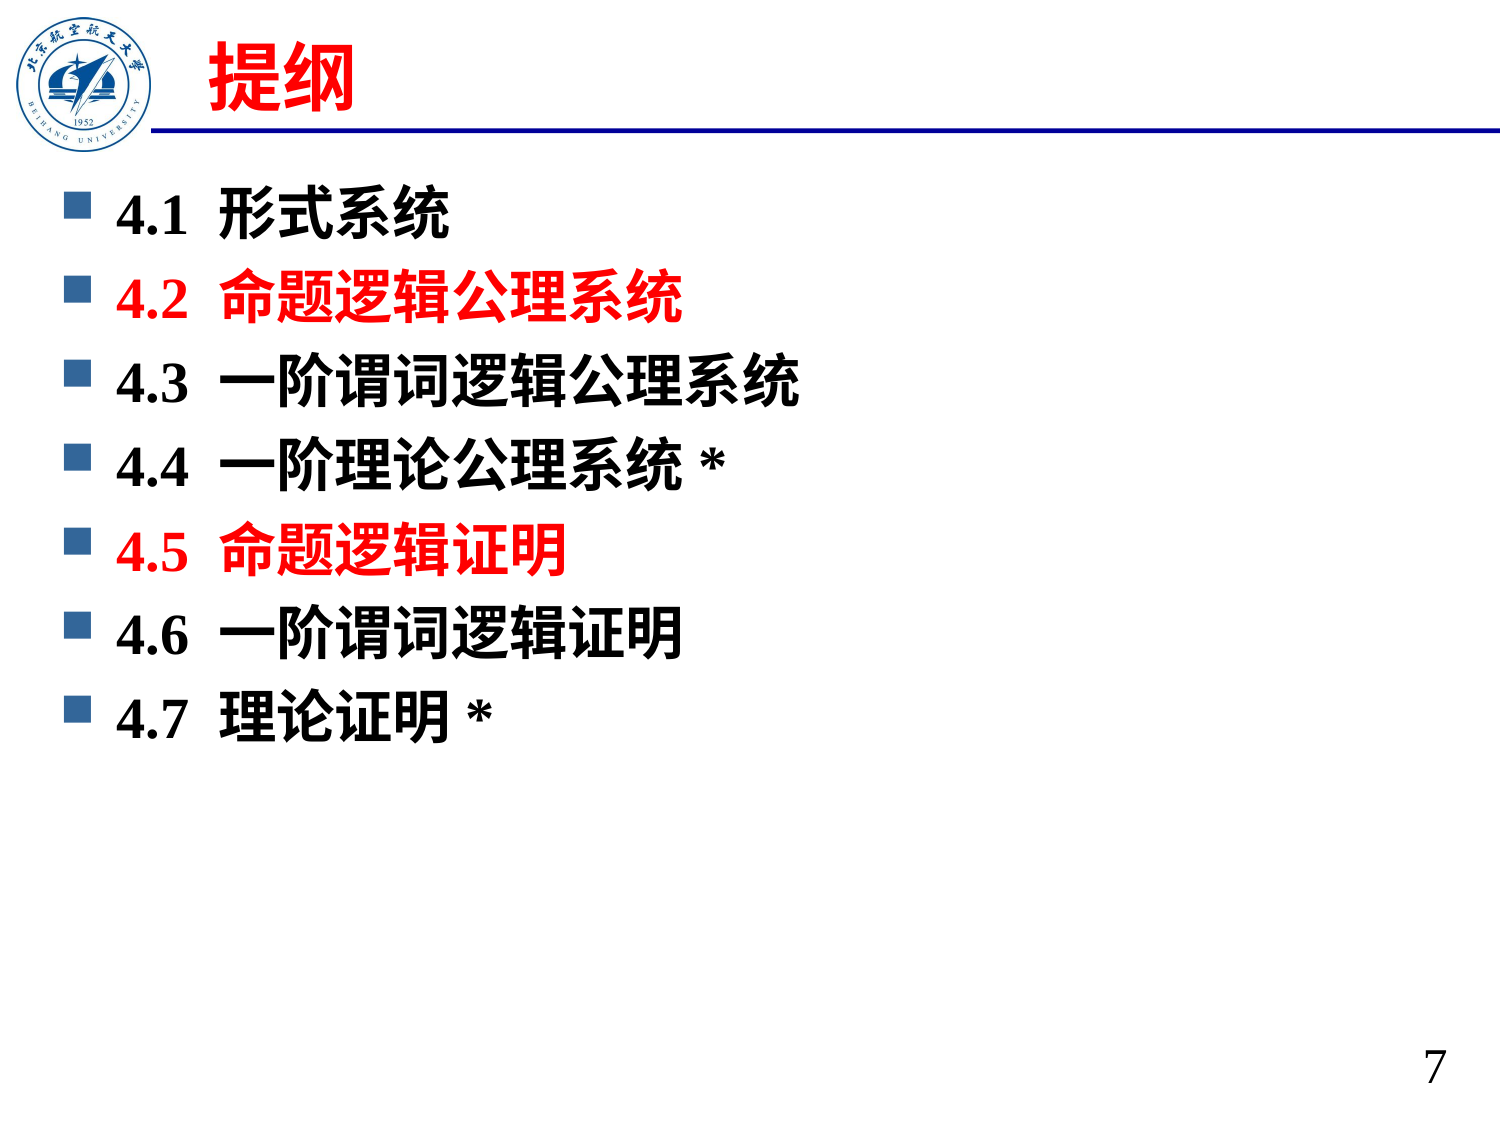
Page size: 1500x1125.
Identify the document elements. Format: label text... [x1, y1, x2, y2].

picture [16, 17, 151, 152]
list 4.1 形式系统 4.2 命题逻辑公理系统 4.3 一阶谓词逻辑公理系统 4.4 一阶理论公理系统* 4.5 命题逻辑证明 4.6 一阶谓词逻辑证明 4.7 理论证明* [45, 155, 1455, 1093]
title 提纲 [192, 32, 1415, 120]
